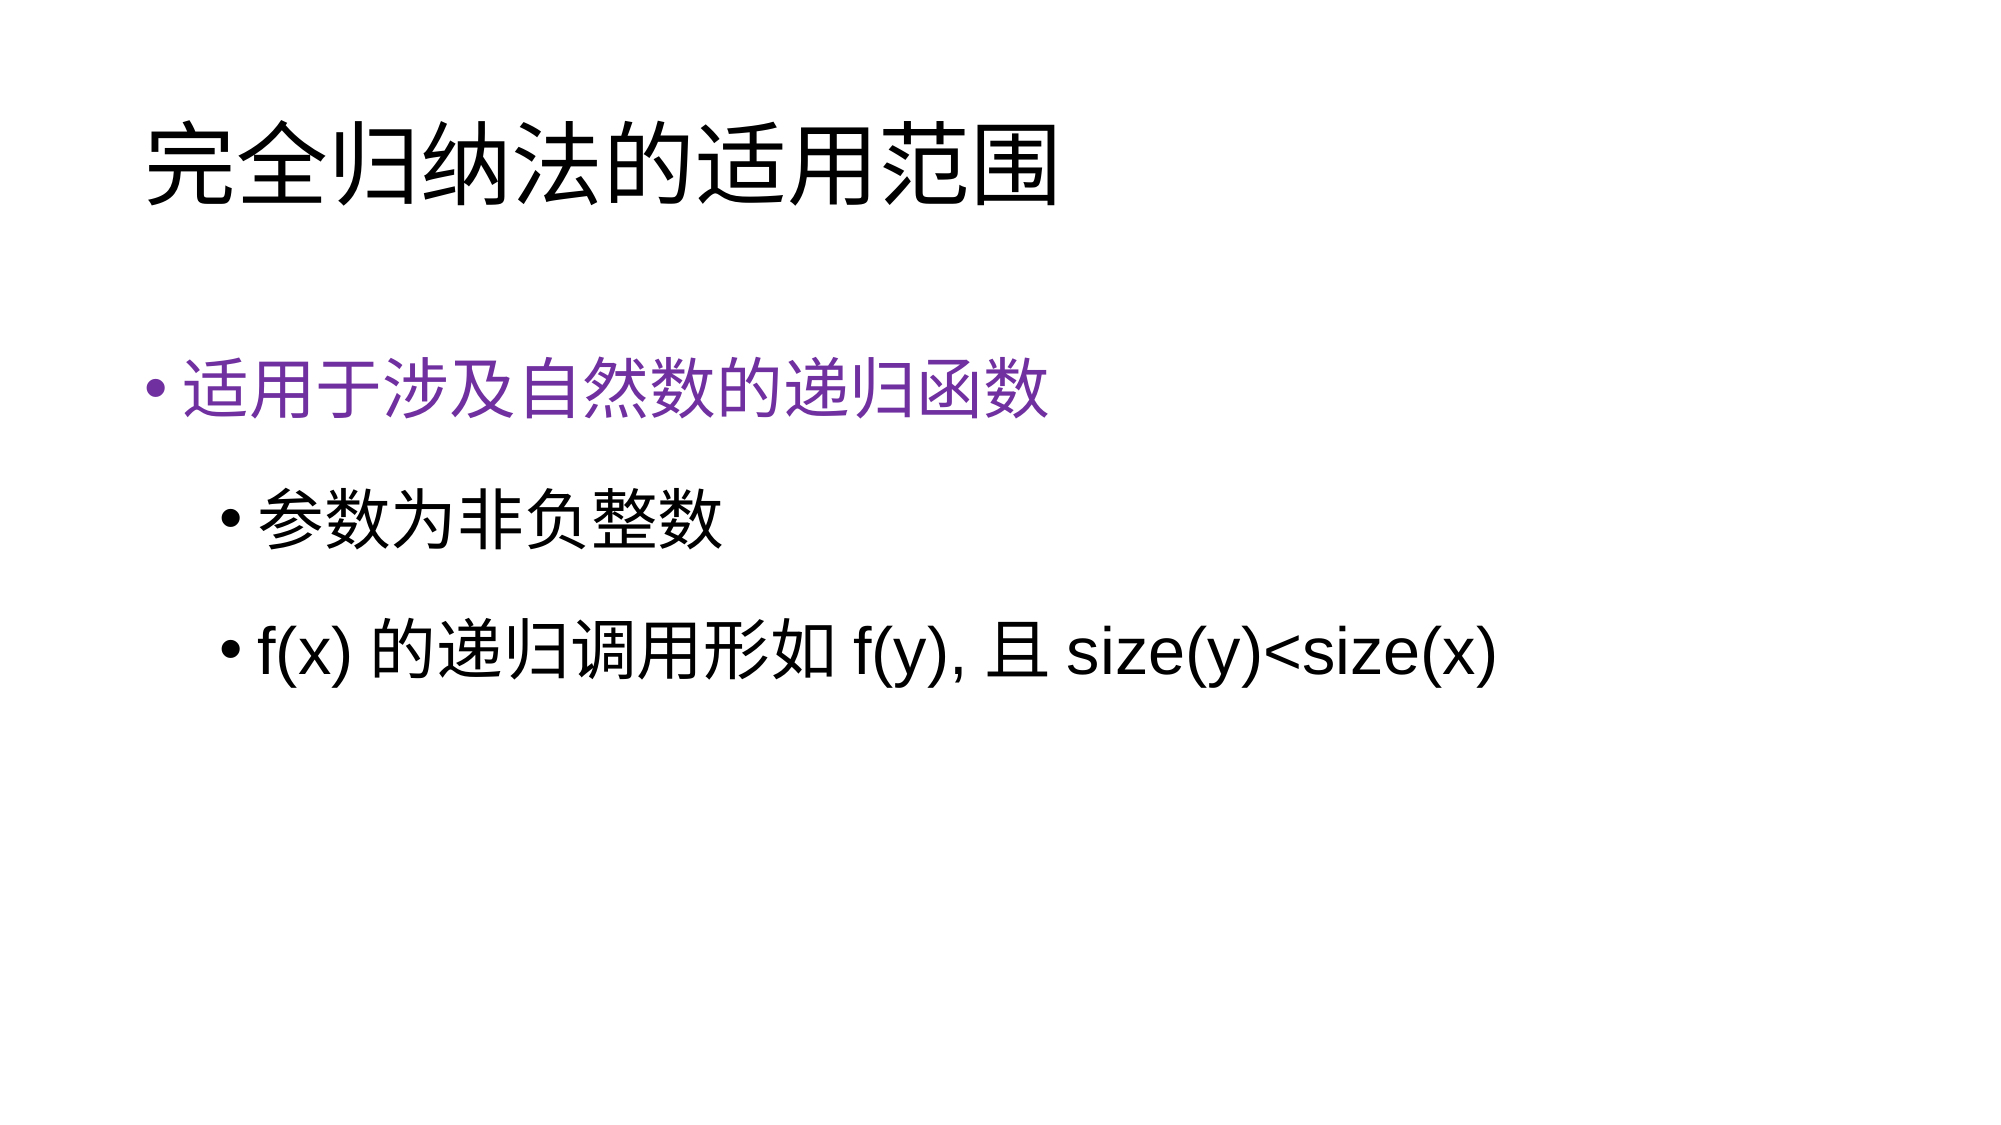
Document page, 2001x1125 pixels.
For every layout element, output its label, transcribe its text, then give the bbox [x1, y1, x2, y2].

title 完全归纳法的适用范围 [136, 59, 1863, 278]
list 适用于涉及自然数的递归函数 参数为非负整数 f(x)的递归调用形如f(y),且size(y)<size(x) [136, 298, 1863, 1014]
